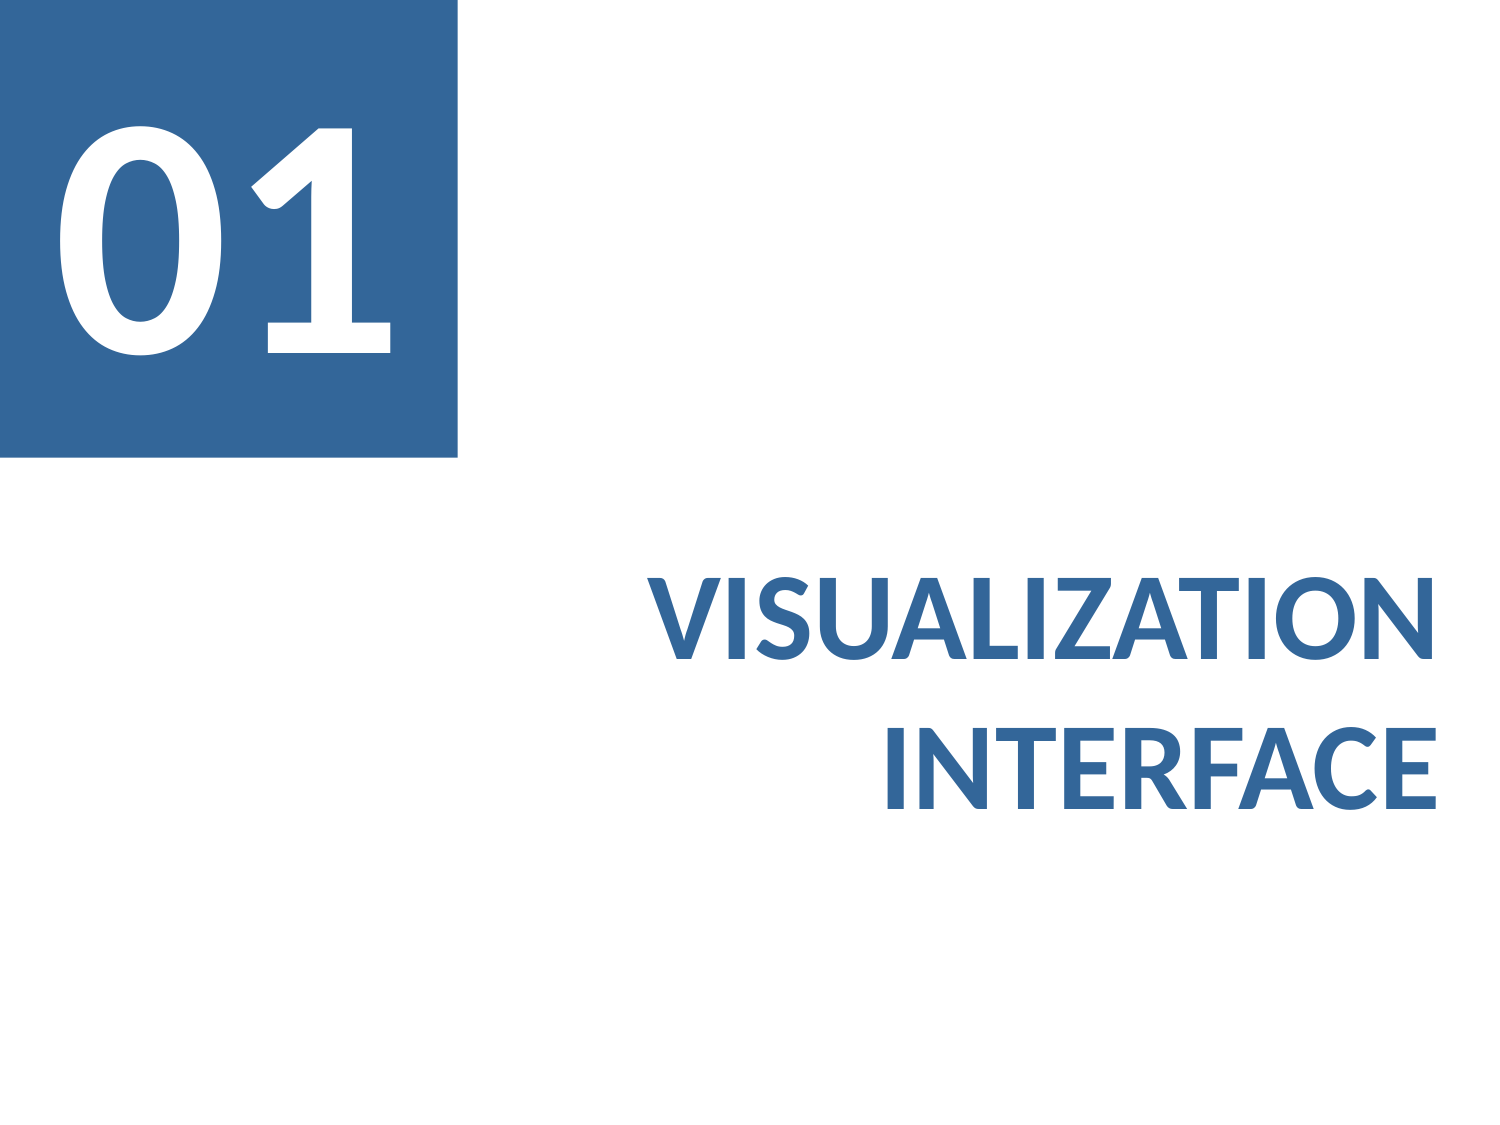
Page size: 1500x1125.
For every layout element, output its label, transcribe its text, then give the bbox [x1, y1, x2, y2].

list 01 [0, 0, 458, 458]
title visualization interface [312, 527, 1488, 1025]
